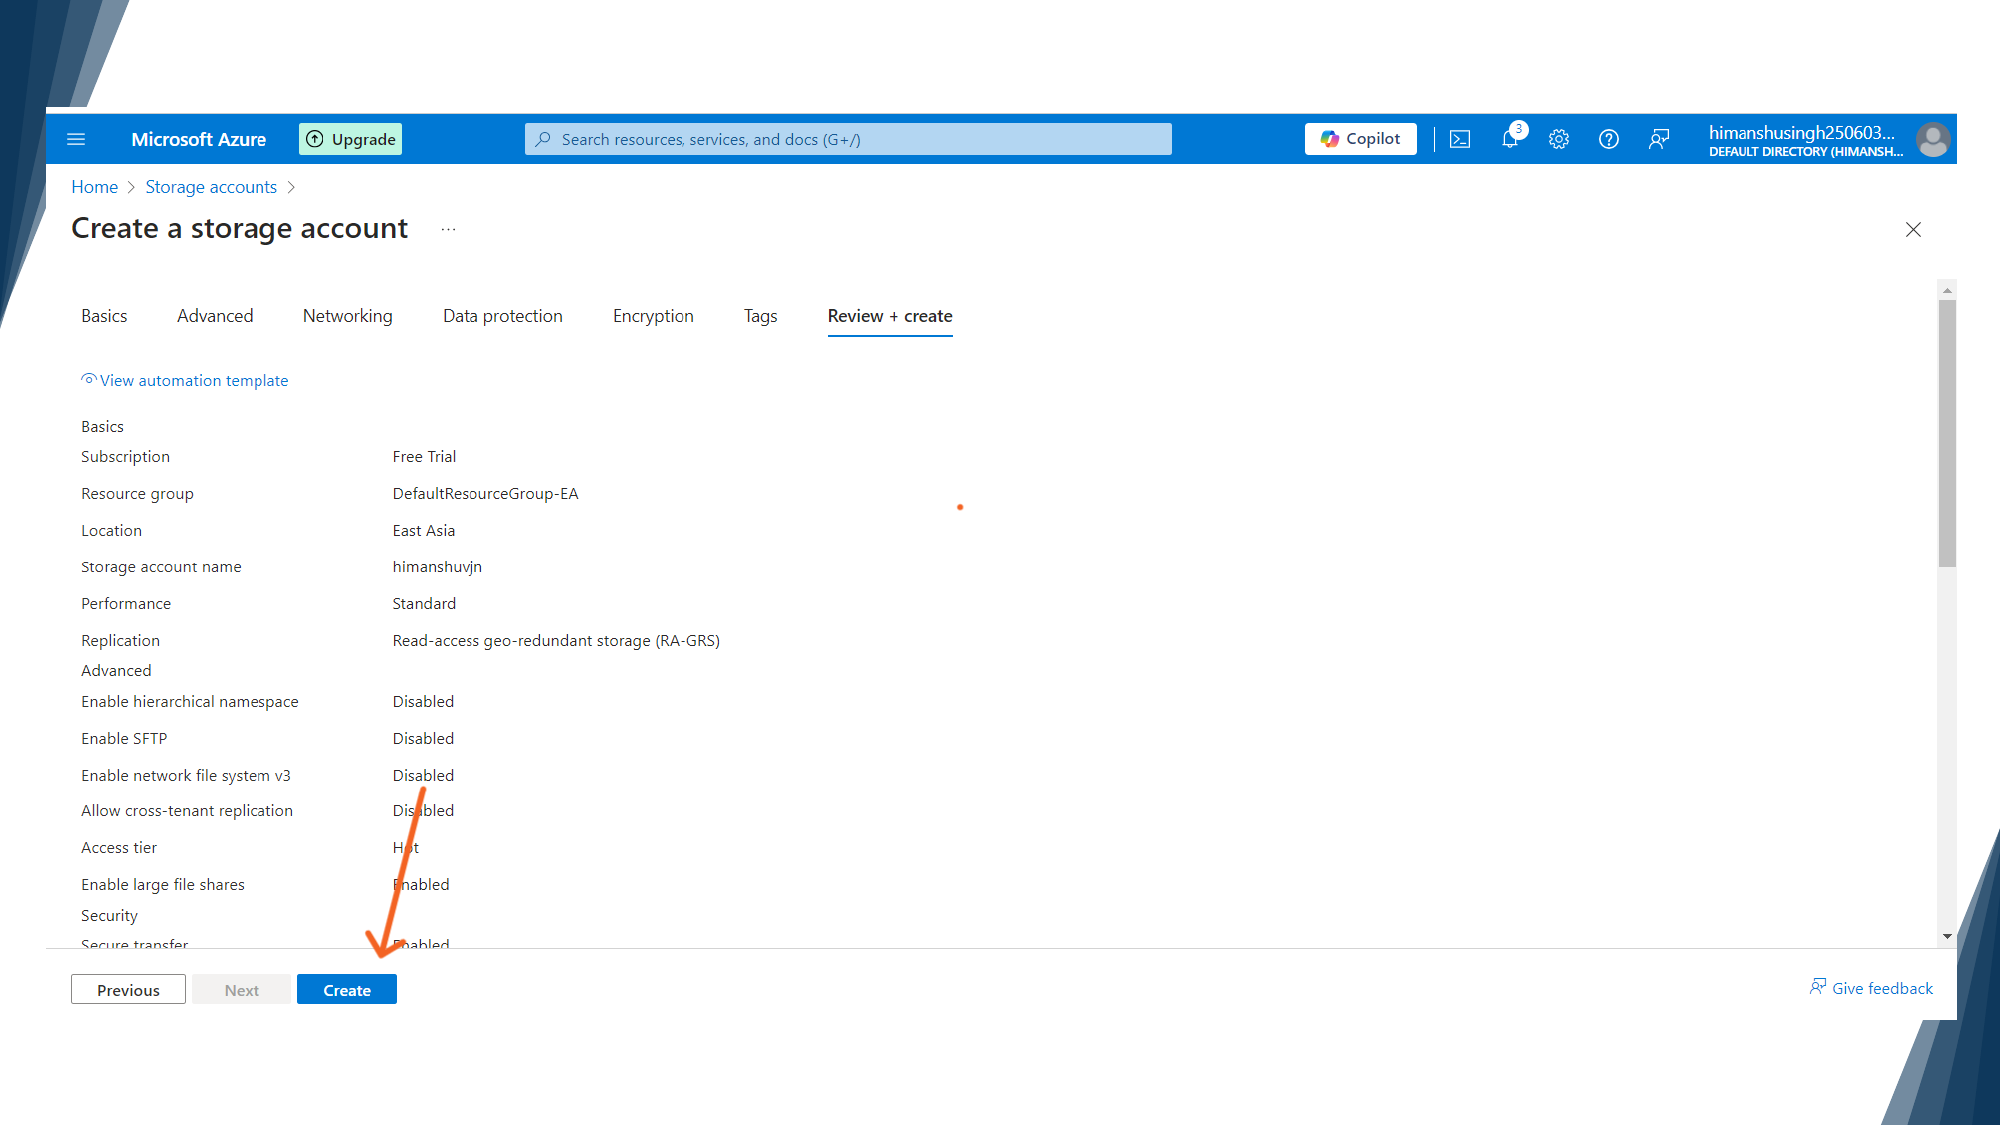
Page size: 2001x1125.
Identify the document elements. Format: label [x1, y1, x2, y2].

picture [46, 107, 1957, 1020]
text_box [0, 0, 132, 336]
text_box [1878, 791, 2000, 1125]
